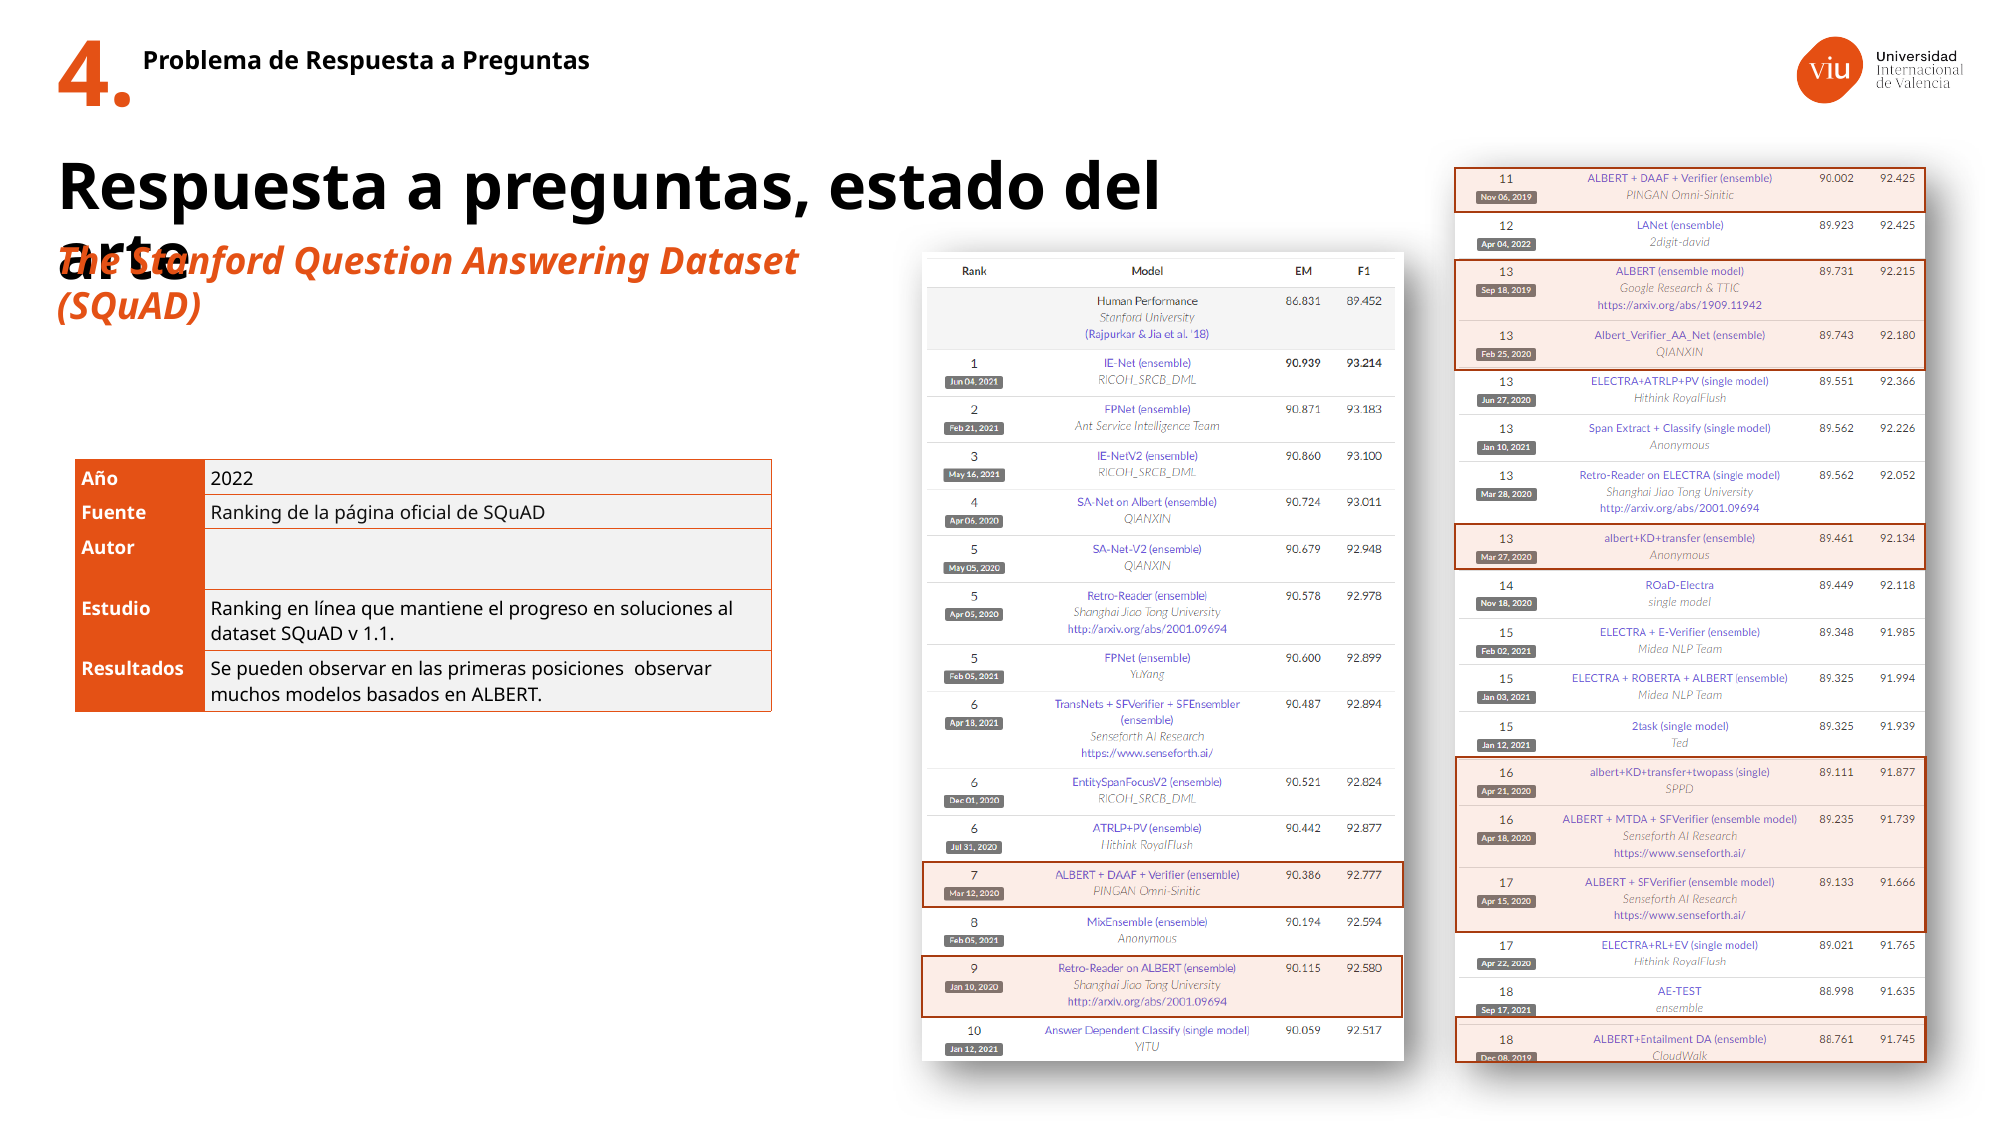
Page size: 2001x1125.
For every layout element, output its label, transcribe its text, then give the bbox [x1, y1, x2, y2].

table_cell Ranking en línea que mantiene el progreso en soluciones al dataset SQuAD v 1.1. [205, 590, 771, 650]
text_box 4. [42, 48, 164, 105]
table_cell Estudio [76, 590, 204, 650]
table_cell Resultados [76, 651, 204, 711]
picture [1454, 167, 1925, 1061]
table_cell Ranking de la página oficial de SQuAD [205, 495, 771, 528]
table_header Año [76, 460, 204, 494]
picture [922, 252, 1404, 1061]
table_cell Autor [76, 529, 204, 589]
table_cell Se pueden observar en las primeras posiciones observar muchos modelos basados en ALBERT. [205, 651, 771, 711]
text_box The Stanford Question Answering Dataset (SQuAD) [42, 229, 879, 334]
list Respuesta a preguntas, estado del arte [42, 146, 1207, 233]
table_cell [205, 529, 771, 589]
table_header 2022 [205, 460, 771, 494]
table_cell Fuente [76, 495, 204, 528]
picture [1781, 20, 1979, 120]
text_box Problema de Respuesta a Preguntas [127, 37, 810, 85]
